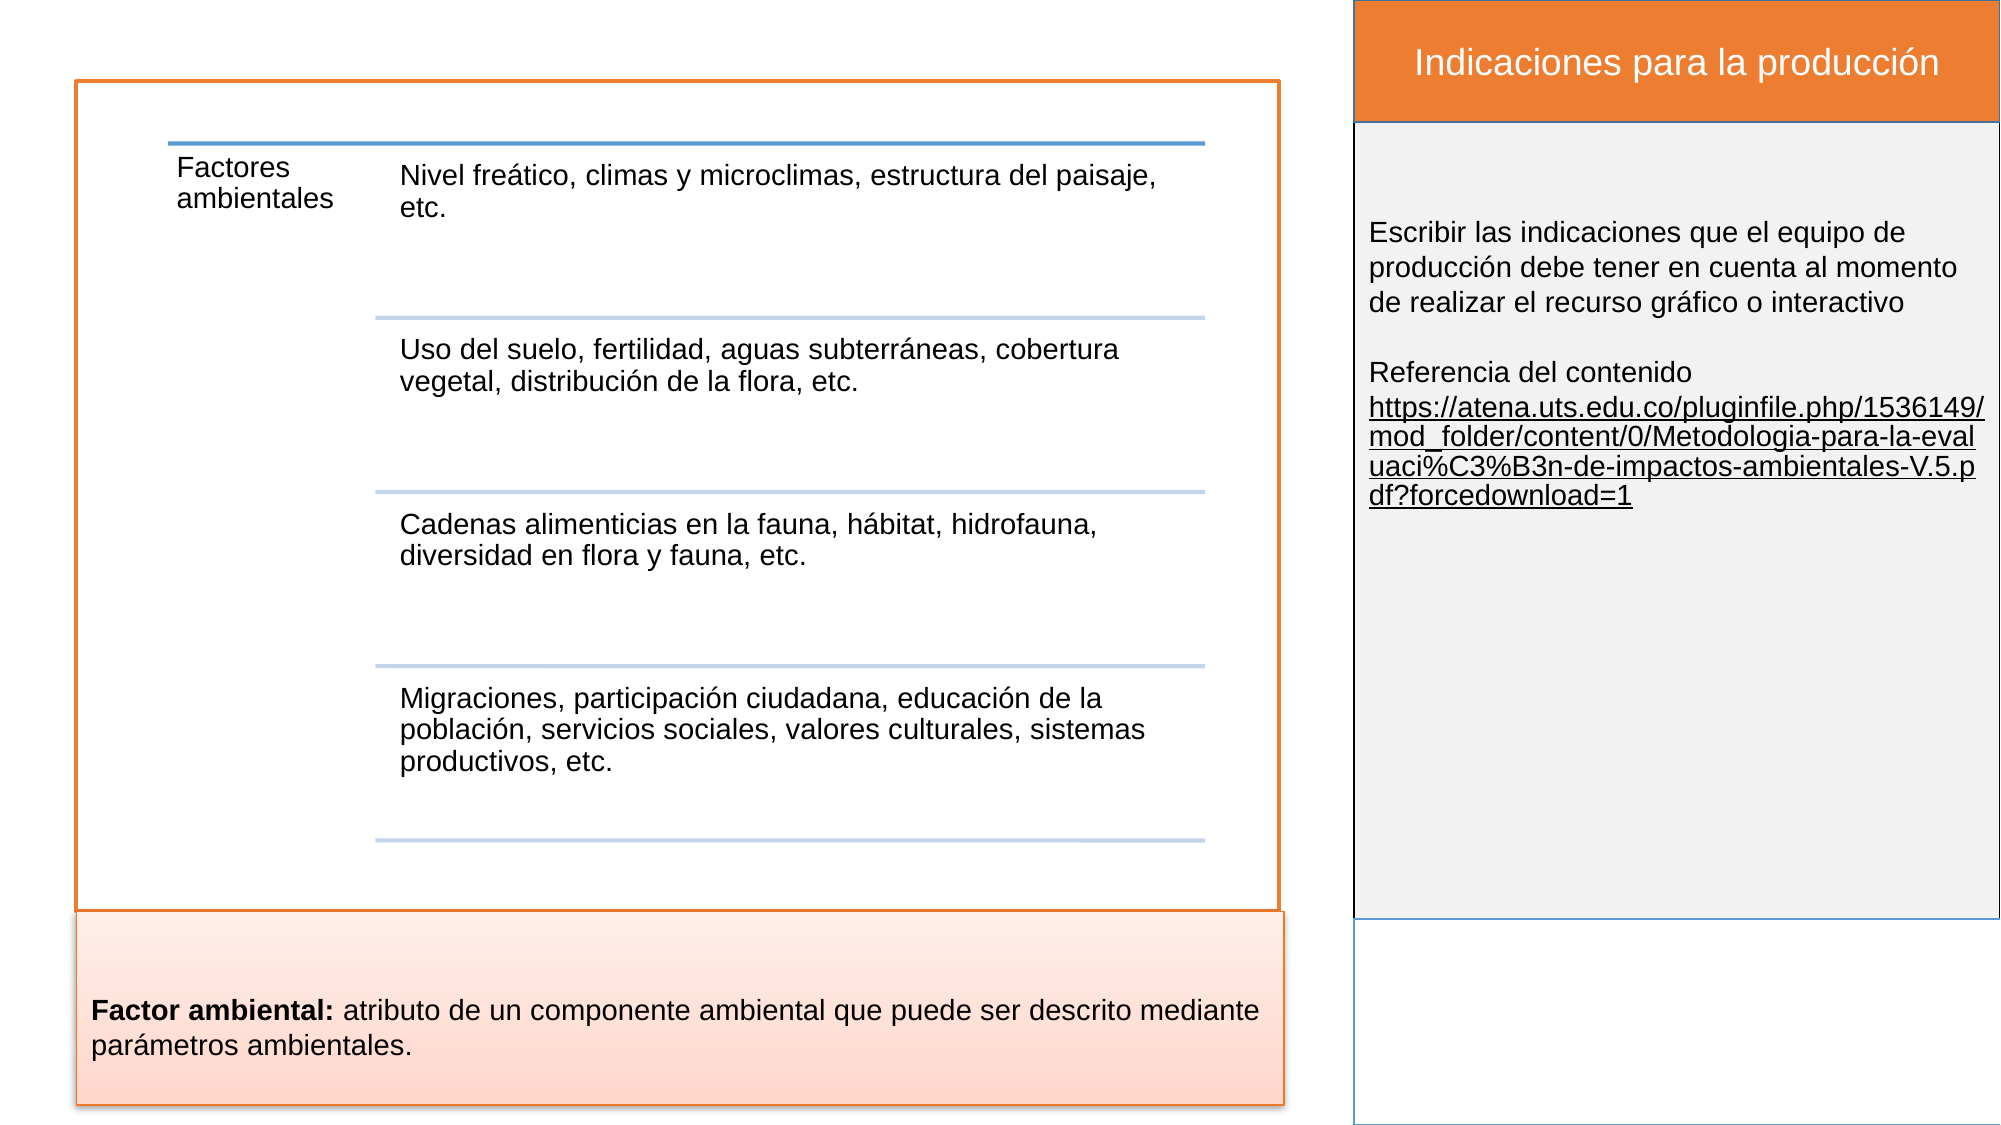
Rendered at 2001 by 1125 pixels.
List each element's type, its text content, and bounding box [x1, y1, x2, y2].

text_box [1353, 918, 2000, 1125]
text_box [167, 143, 1206, 850]
text_box Indicaciones para la producción [1353, 0, 2000, 122]
text_box [1353, 122, 2000, 206]
text_box Escribir las indicaciones que el equipo de producción debe tener en cuenta al momento de realizar el recurso gráfico o interactivo Referencia del contenido https://atena.uts.edu.co/pluginfile.php/1536149/mod_folder/content/0/Metodologia-para-la-evaluaci%C3%B3n-de-impactos-ambientales-V.5.pdf?forcedownload=1 [1353, 206, 2000, 701]
text_box [74, 79, 1281, 910]
text_box [1353, 701, 2000, 918]
text_box Factor ambiental: atributo de un componente ambiental que puede ser descrito mediante parámetros ambientales. [76, 911, 1285, 1106]
